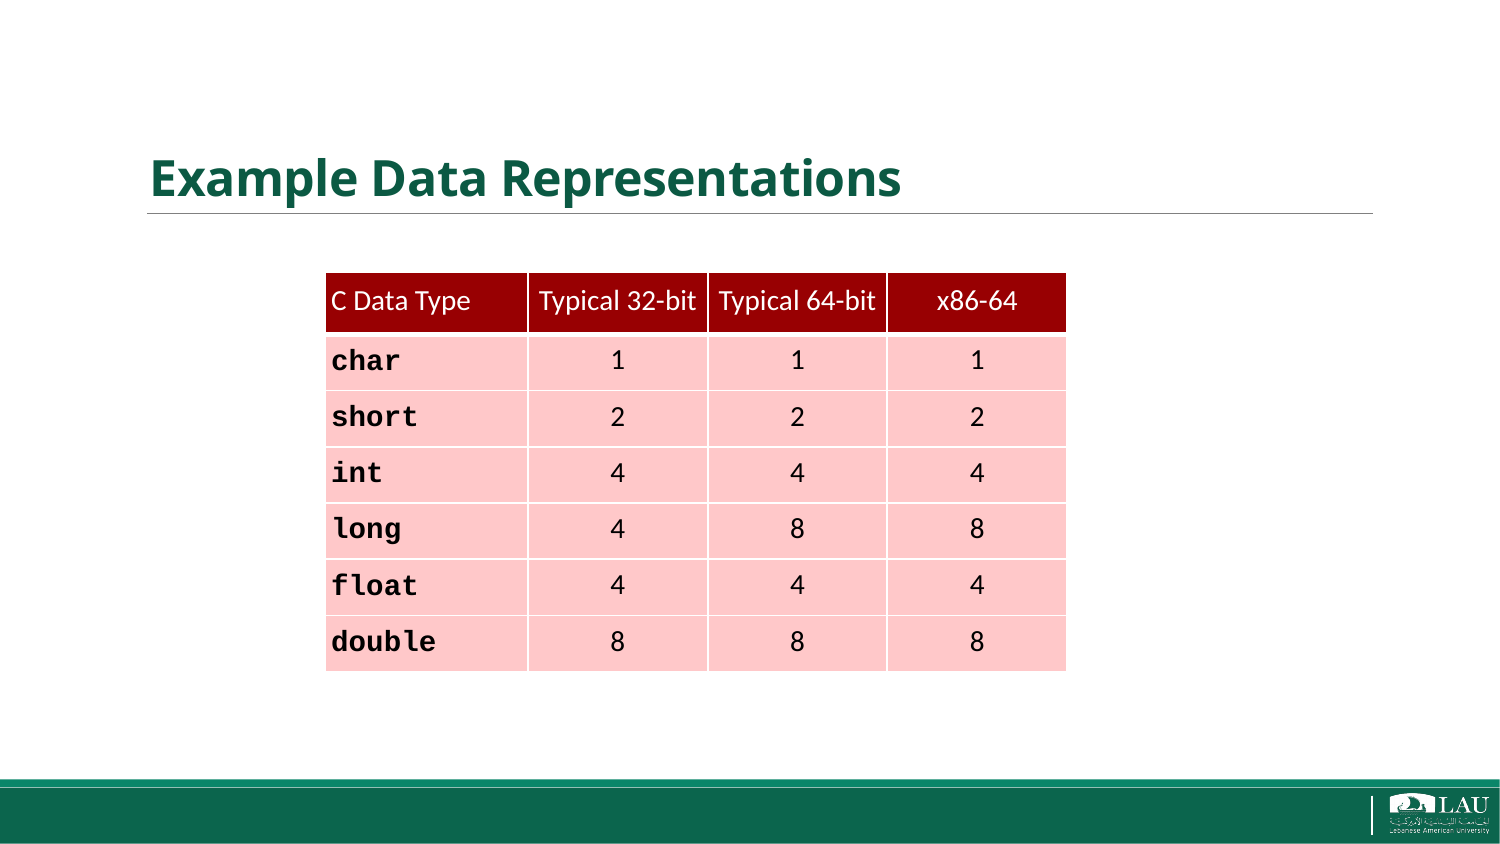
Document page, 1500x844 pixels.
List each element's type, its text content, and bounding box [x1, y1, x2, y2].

table_cell 4 [529, 504, 707, 558]
table_cell 2 [709, 391, 886, 446]
table_cell 1 [888, 337, 1066, 390]
table_cell 1 [529, 337, 707, 390]
table_cell 4 [709, 560, 886, 615]
table_cell 2 [529, 391, 707, 446]
table_cell 8 [888, 616, 1066, 671]
table_cell 4 [709, 448, 886, 502]
table_cell int [326, 448, 527, 502]
table_cell 8 [529, 616, 707, 671]
table_header C Data Type [326, 273, 527, 332]
table_cell 1 [709, 337, 886, 390]
table_header Typical 32-bit [529, 273, 707, 332]
title Example Data Representations [134, 35, 1373, 214]
table_cell float [326, 560, 527, 615]
table_cell 4 [888, 560, 1066, 615]
table_cell short [326, 391, 527, 446]
table_cell 4 [888, 448, 1066, 502]
table_cell char [326, 337, 527, 390]
table_cell 8 [709, 616, 886, 671]
table_cell 2 [888, 391, 1066, 446]
table_cell double [326, 616, 527, 671]
table_cell 4 [529, 560, 707, 615]
table_cell 8 [709, 504, 886, 558]
table_header Typical 64-bit [709, 273, 886, 332]
table_cell 8 [888, 504, 1066, 558]
table_header x86-64 [888, 273, 1066, 332]
table_cell long [326, 504, 527, 558]
table_cell 4 [529, 448, 707, 502]
